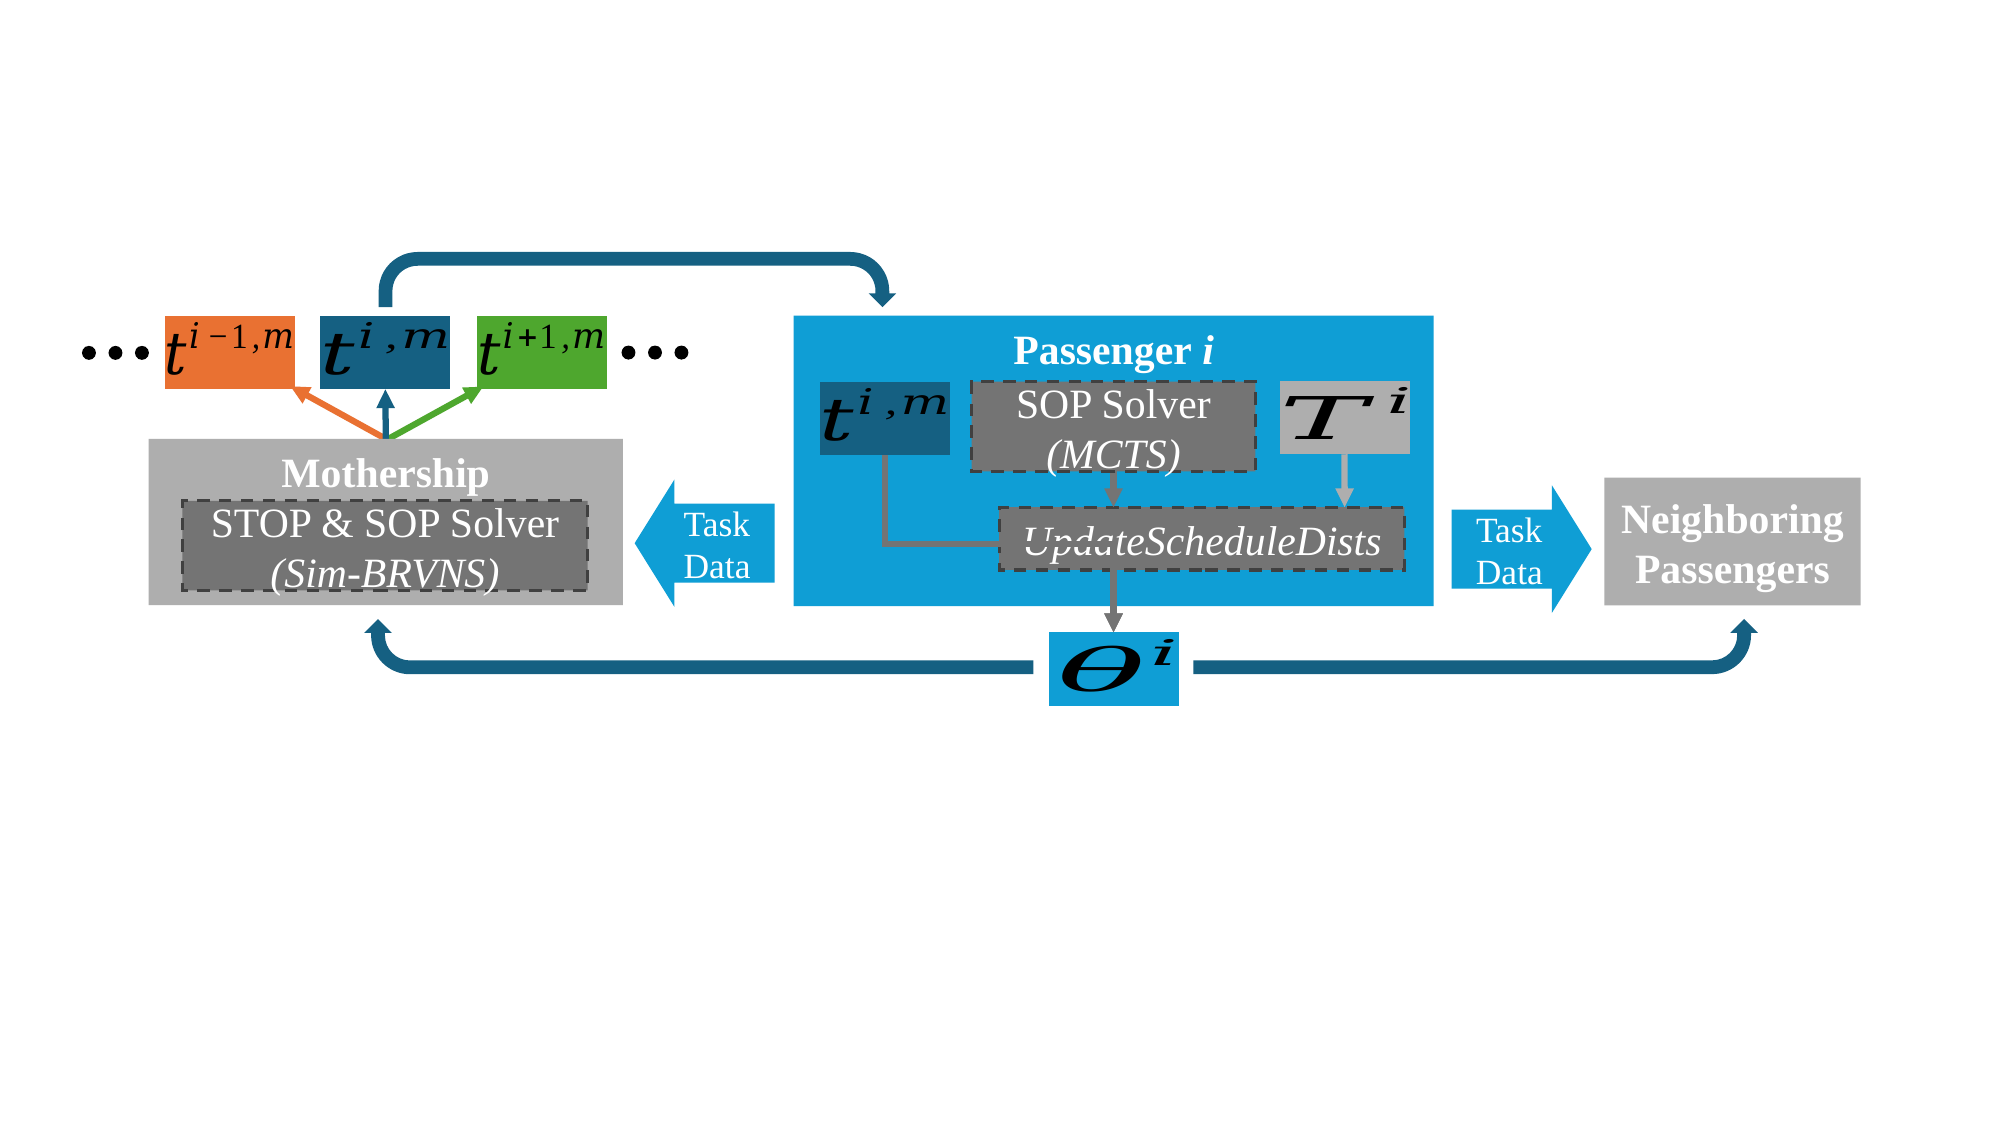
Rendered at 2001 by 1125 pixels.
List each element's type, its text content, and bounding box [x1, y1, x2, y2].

text_box [624, 343, 638, 362]
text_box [910, 428, 1089, 659]
text_box [80, 344, 98, 362]
text_box [360, 616, 1036, 676]
text_box [377, 250, 900, 310]
text_box [672, 343, 691, 362]
text_box UpdateScheduleDists [1089, 506, 1406, 572]
text_box Neighboring Passengers [1603, 476, 1862, 607]
text_box [106, 344, 125, 362]
text_box Passenger i [792, 314, 1435, 608]
text_box [133, 344, 148, 362]
text_box [1191, 616, 1762, 676]
text_box [646, 343, 664, 362]
text_box Task Data [632, 473, 777, 613]
text_box SOP Solver (MCTS) [970, 380, 1257, 473]
text_box Task Data [1450, 479, 1594, 619]
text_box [148, 315, 624, 606]
